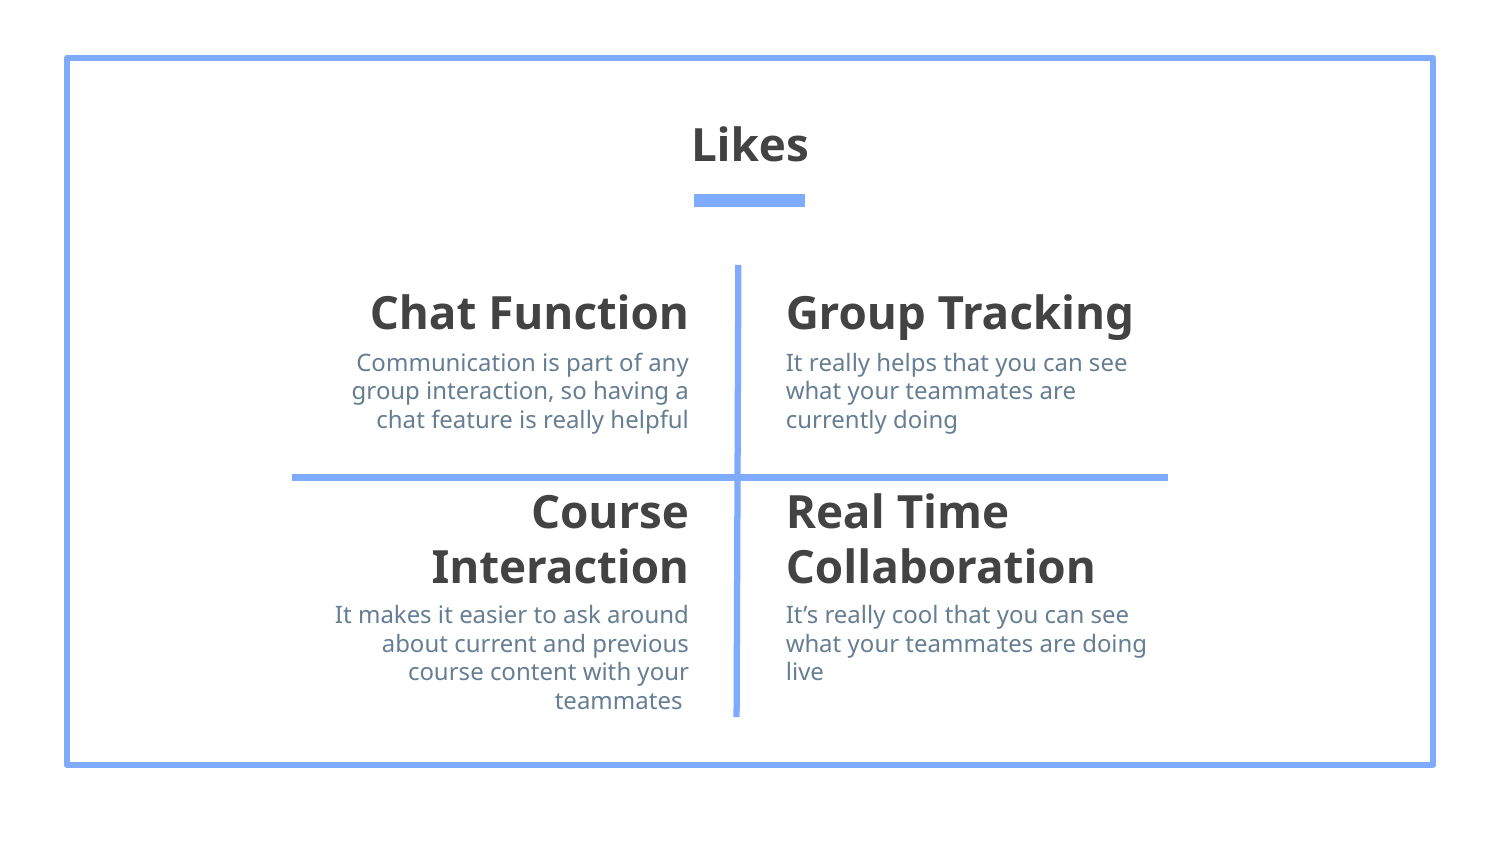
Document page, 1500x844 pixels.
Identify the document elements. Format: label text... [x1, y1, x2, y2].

title Likes [0, 35, 1500, 186]
subtitle It’s really cool that you can see what your teammates are doing live [770, 584, 1168, 691]
title Real Time Collaboration [770, 491, 1183, 585]
title Chat Function [292, 264, 705, 332]
subtitle It makes it easier to ask around about current and previous course content with your teammates [292, 584, 705, 691]
title Course Interaction [262, 491, 705, 585]
subtitle It really helps that you can see what your teammates are currently doing [770, 332, 1168, 438]
title Group Tracking [770, 264, 1335, 358]
subtitle Communication is part of any group interaction, so having a chat feature is really helpful [292, 332, 705, 438]
